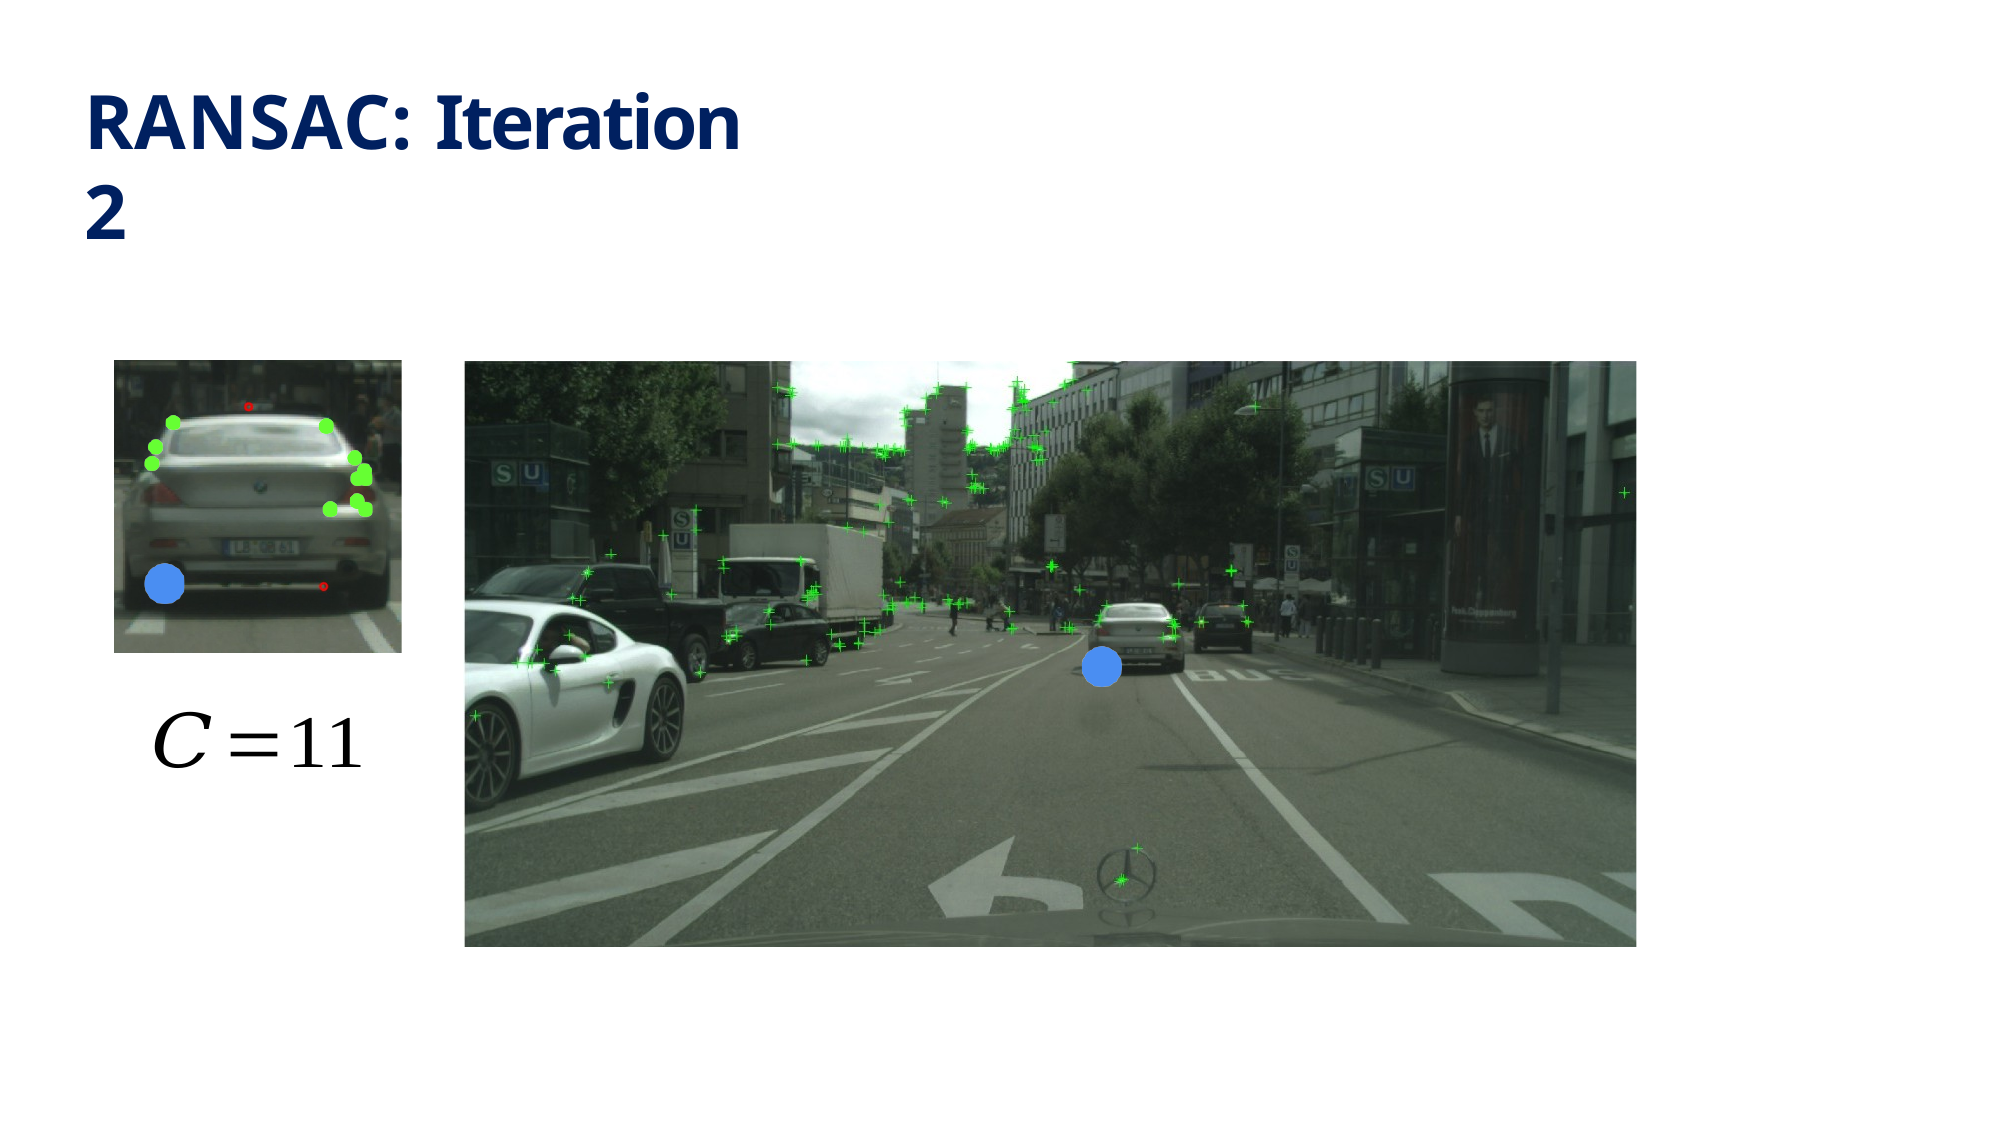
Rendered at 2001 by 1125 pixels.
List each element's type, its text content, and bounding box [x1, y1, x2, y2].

text_box [114, 360, 402, 653]
text_box [165, 415, 181, 430]
text_box [1081, 646, 1122, 687]
text_box [349, 493, 373, 517]
text_box [318, 418, 334, 434]
text_box RANSAC: Iteration 2 [82, 72, 764, 255]
text_box [144, 563, 185, 604]
text_box [463, 361, 1637, 947]
text_box [322, 501, 338, 517]
text_box [347, 450, 373, 486]
text_box [144, 439, 163, 471]
